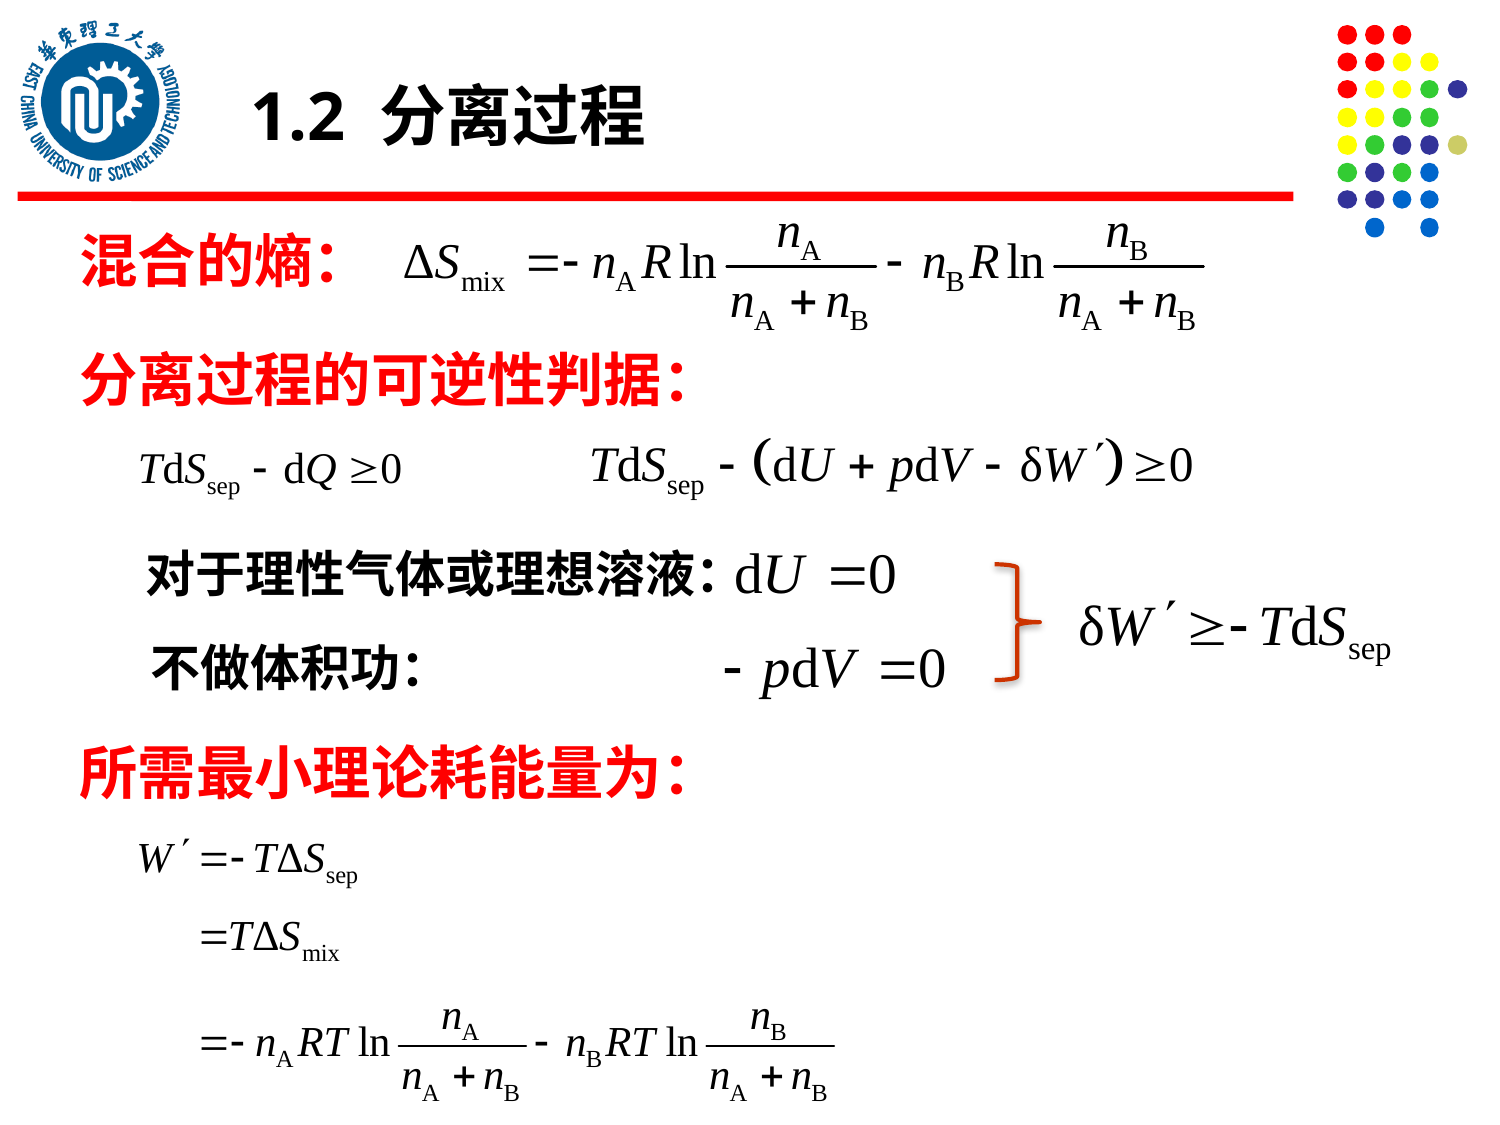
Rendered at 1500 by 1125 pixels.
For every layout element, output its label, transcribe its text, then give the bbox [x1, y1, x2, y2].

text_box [726, 540, 909, 609]
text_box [395, 199, 1213, 342]
text_box 分离过程的可逆性判据： [64, 335, 702, 421]
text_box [1070, 587, 1403, 679]
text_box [714, 635, 956, 712]
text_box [584, 427, 1203, 511]
text_box 不做体积功： [135, 629, 499, 704]
text_box 混合的熵： [65, 217, 390, 302]
text_box 所需最小理论耗能量为： [65, 728, 727, 814]
text_box [994, 562, 1042, 683]
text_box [133, 439, 408, 509]
text_box 对于理性气体或理想溶液： [131, 535, 774, 611]
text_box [133, 804, 868, 1112]
text_box 1.2 分离过程 [218, 66, 751, 161]
